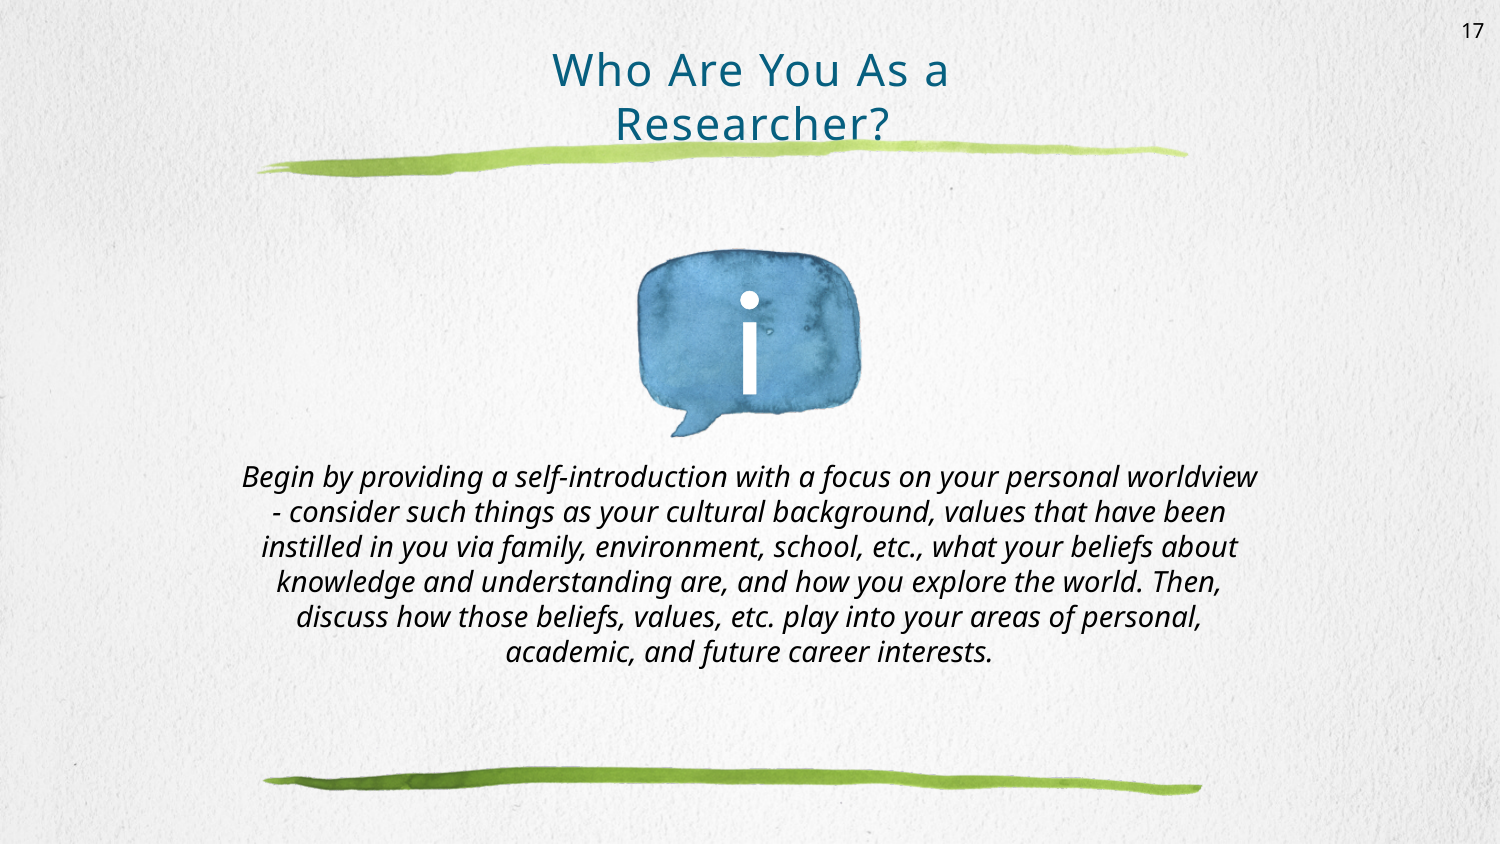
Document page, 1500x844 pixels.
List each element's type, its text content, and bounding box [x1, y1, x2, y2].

title Who Are You As a Researcher? [522, 37, 982, 129]
text_box Begin by providing a self-introduction with a focus on your personal worldview - consider such things as your cultural background, values that have been instilled in you via family, environment, school, etc., what your beliefs about knowledge and understanding are, and how you explore the world. Then, discuss how those beliefs, values, etc. play into your areas of personal, academic, and future career interests. [224, 451, 1276, 623]
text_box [625, 236, 867, 446]
picture [0, 0, 1500, 844]
text_box 17 [1445, 0, 1500, 65]
